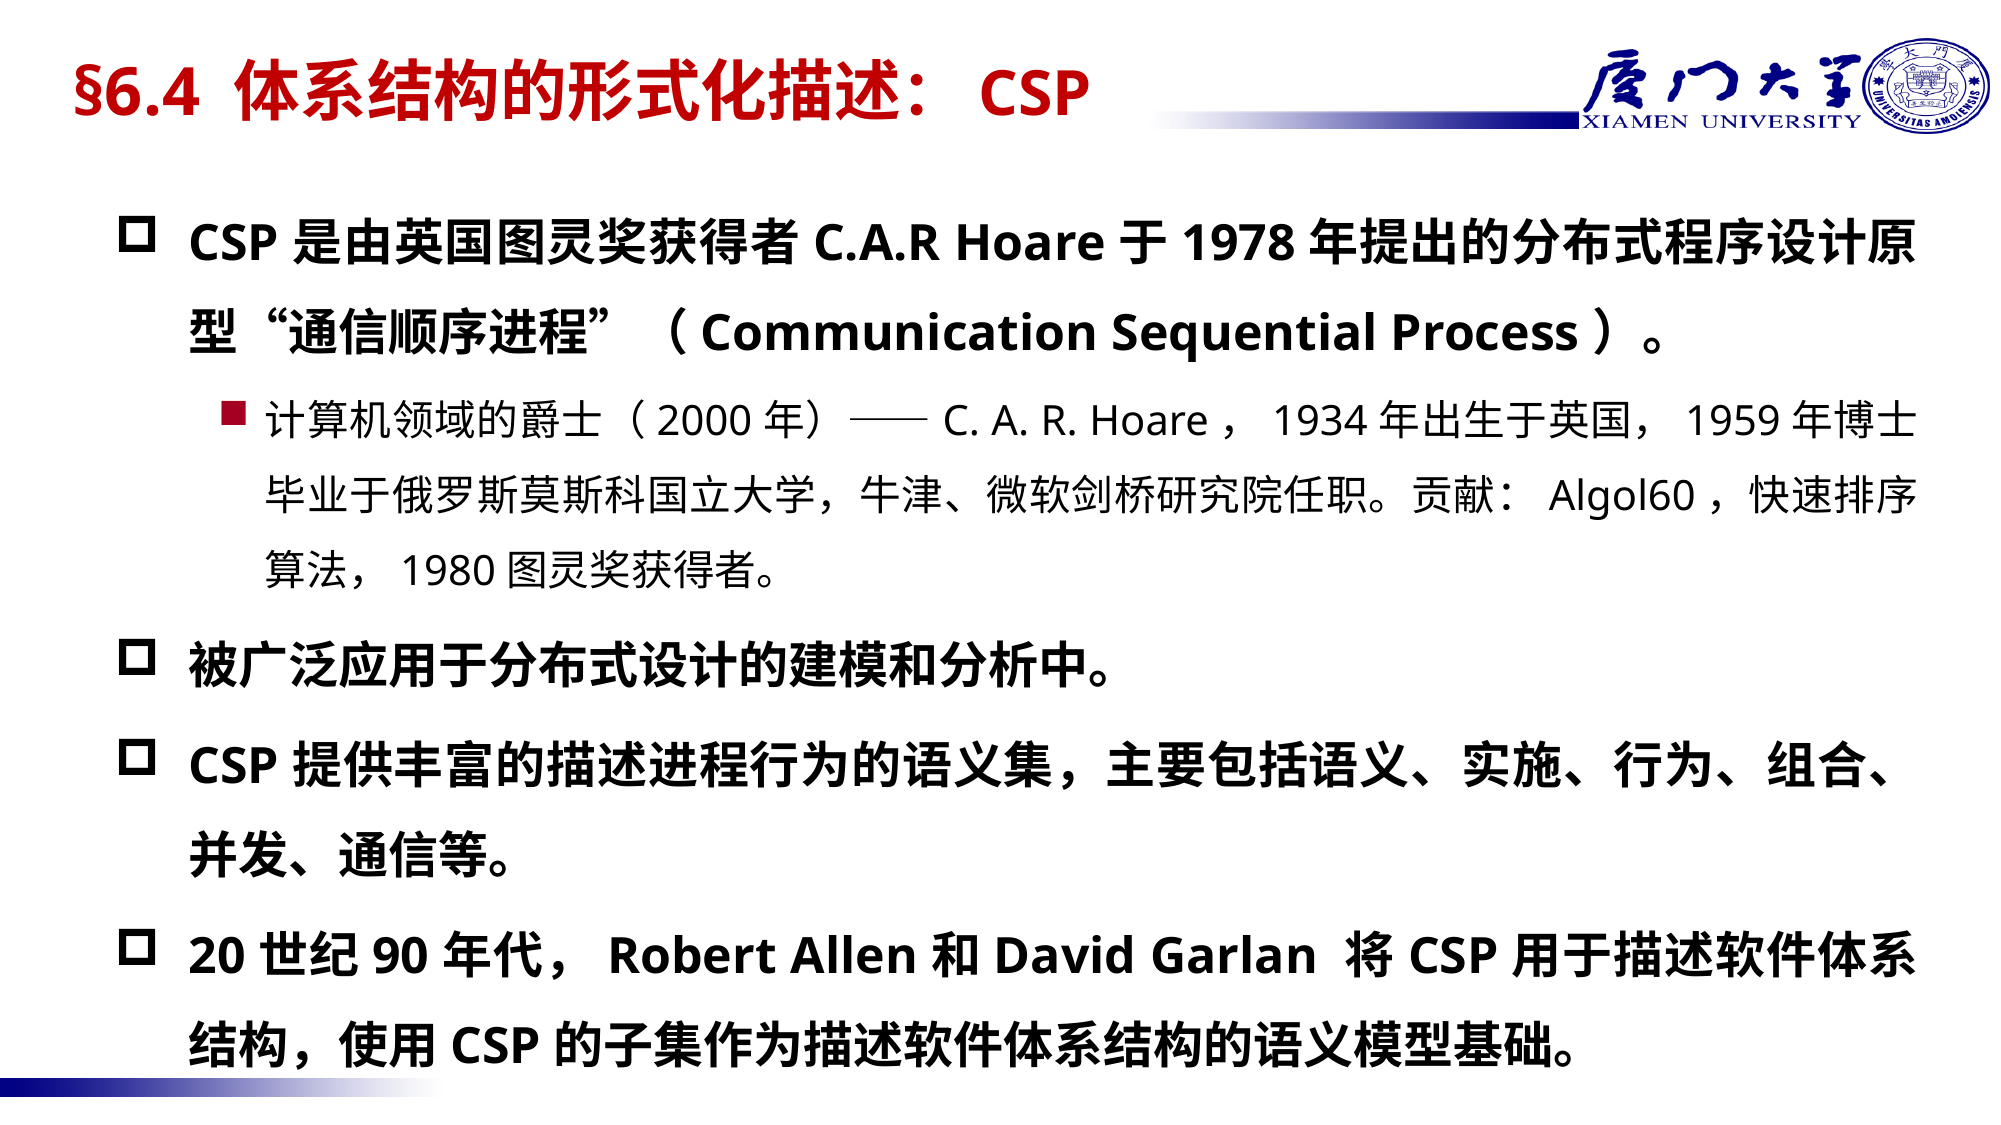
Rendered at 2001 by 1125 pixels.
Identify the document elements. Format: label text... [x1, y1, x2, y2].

picture [1862, 38, 1990, 42]
picture [0, 1078, 676, 1097]
title §6.4 体系结构的形式化描述：CSP [1, 42, 2000, 156]
list CSP是由英国图灵奖获得者C.A.R Hoare于1978年提出的分布式程序设计原型“通信顺序进程”（Communication Sequential Process）。 计算机领域的爵士（2000年）——C. A. R. Hoare，1934年出生于英国，1959年博士毕业于俄罗斯莫斯科国立大学，牛津、微软剑桥研究院任职。贡献：Algol60，快速排序算法，1980图灵奖获得者。 被广泛应用于分布式设计的建模和分析中。 CSP提供丰富的描述进程行为的语义集，主要包括语义、实施、行为、组合、并发、通信等。 20世纪90年代，Robert Allen和David Garlan 将CSP用于描述软件体系结构，使用CSP的子集作为描述软件体系结构的语义模型基础。 [99, 172, 1934, 1083]
